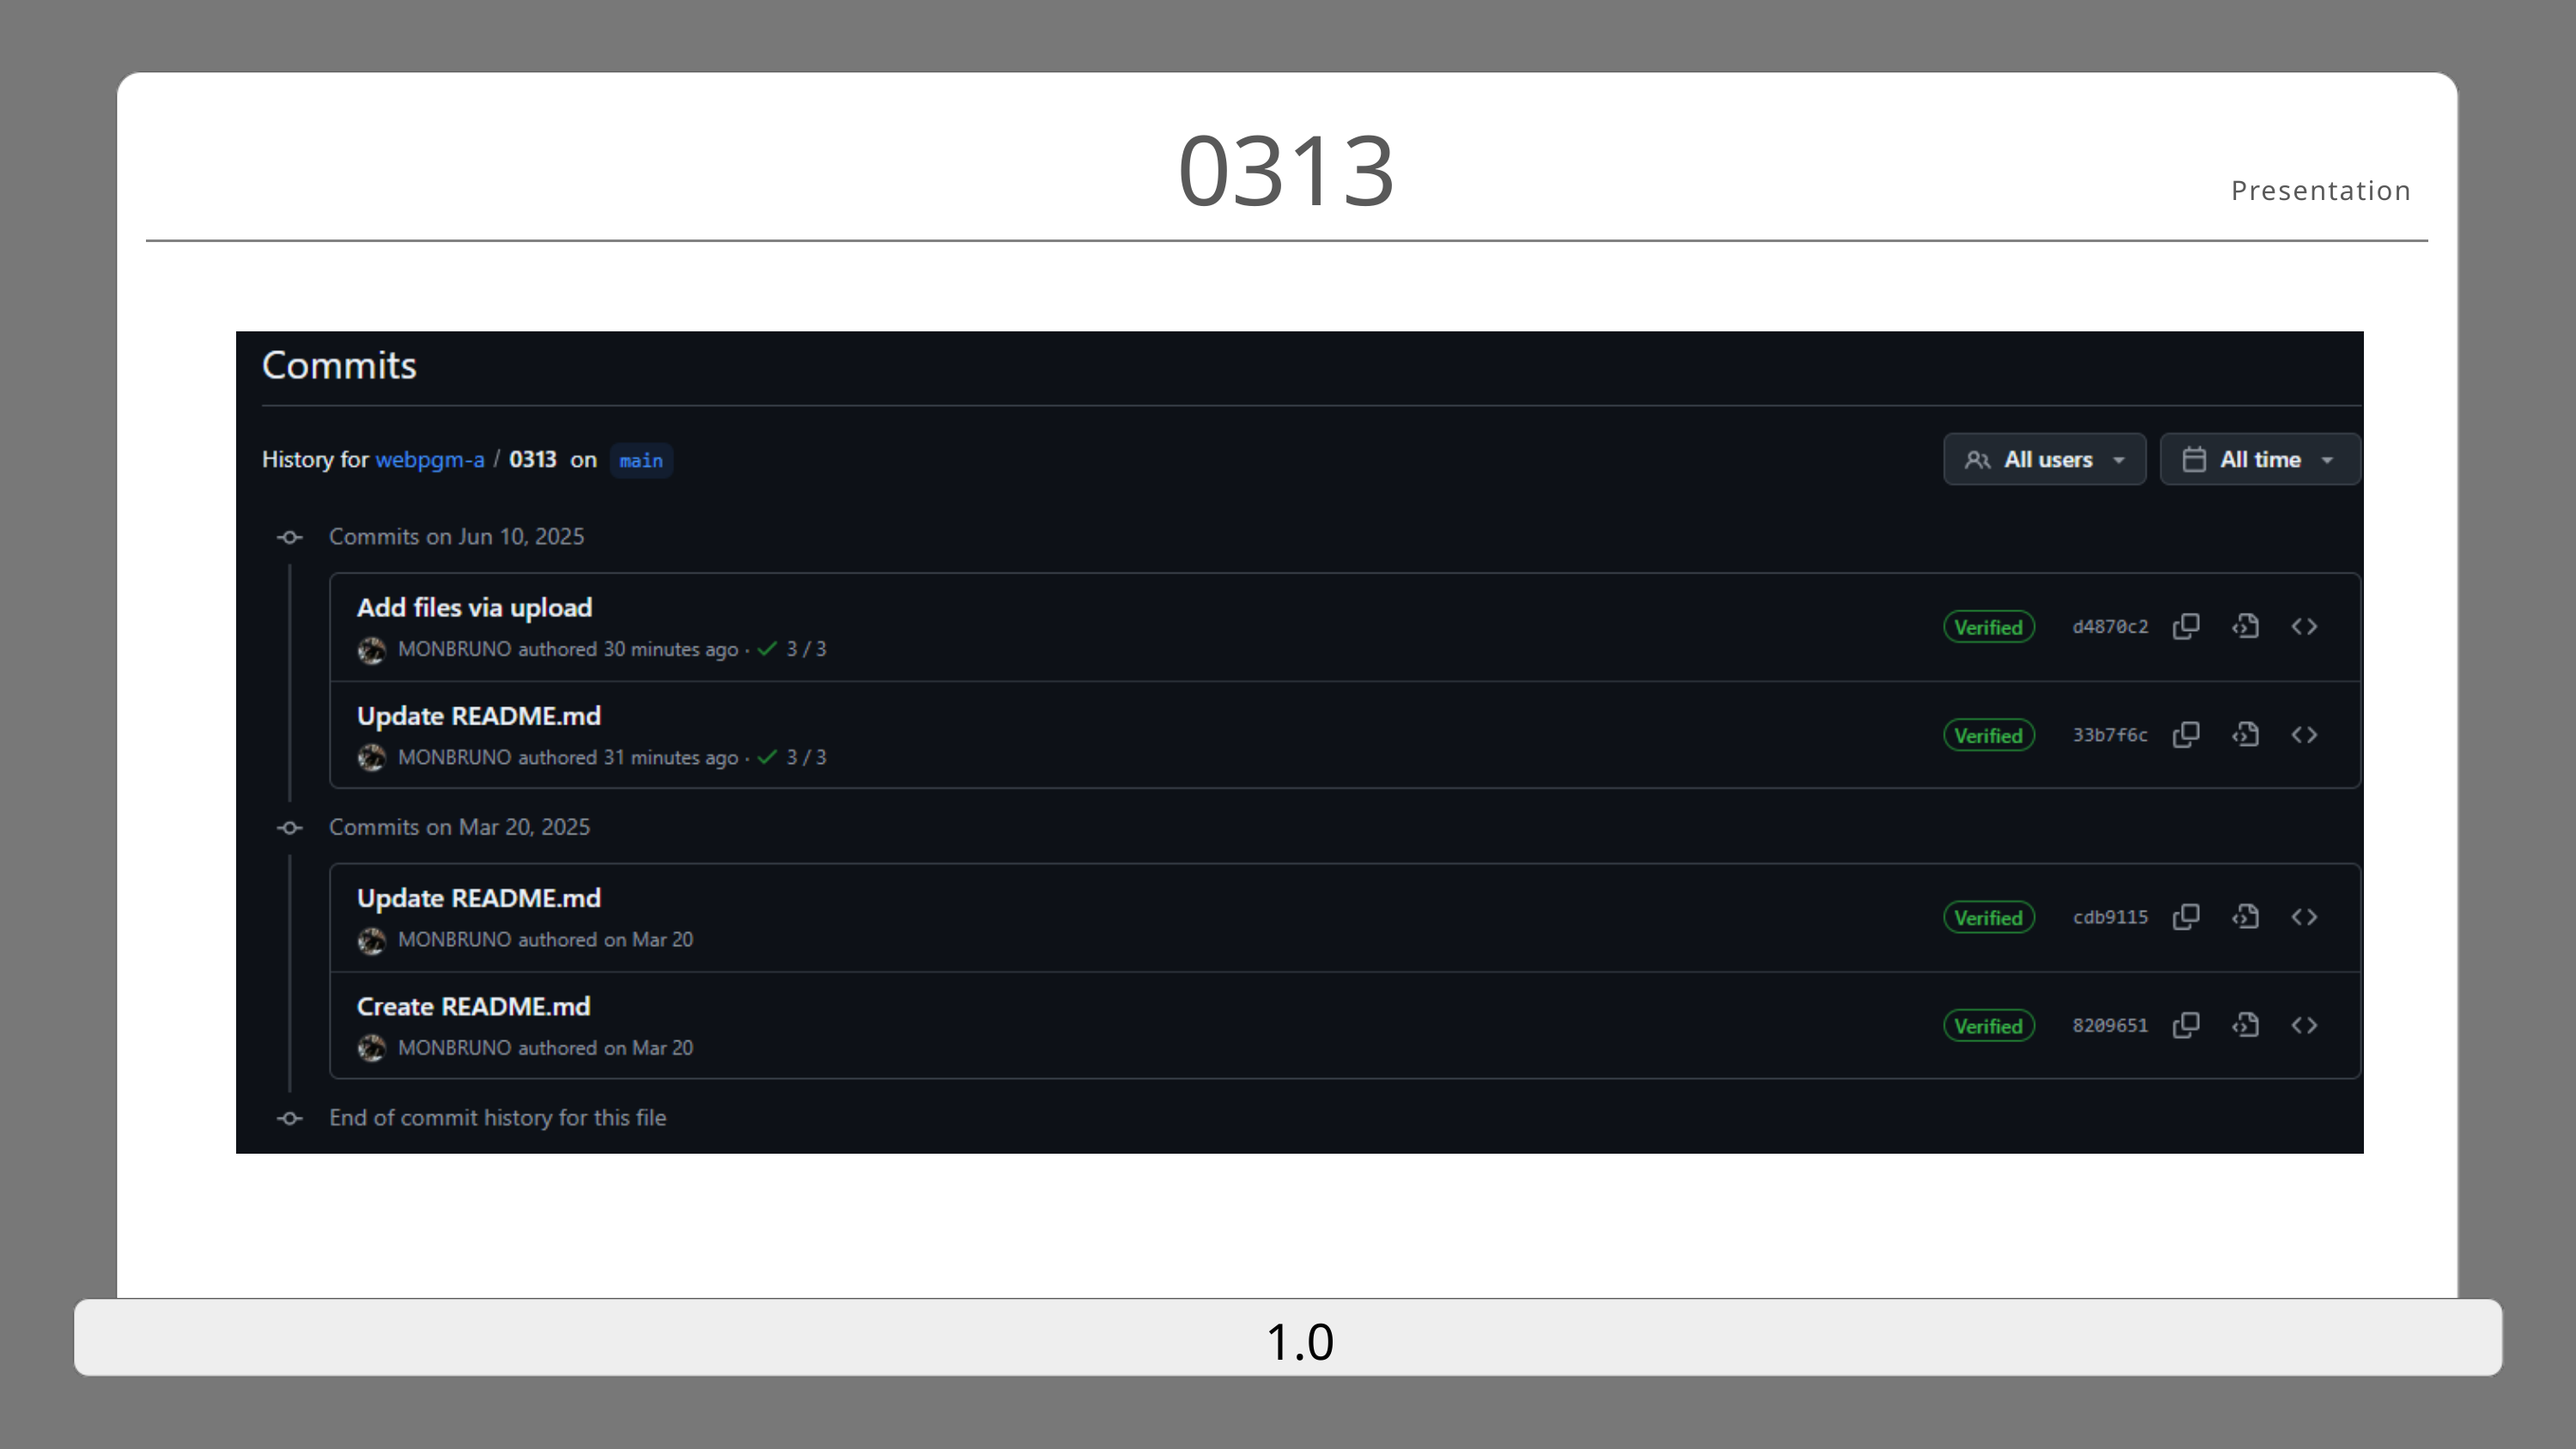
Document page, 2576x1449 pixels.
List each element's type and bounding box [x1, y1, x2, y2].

picture [73, 71, 2505, 1378]
